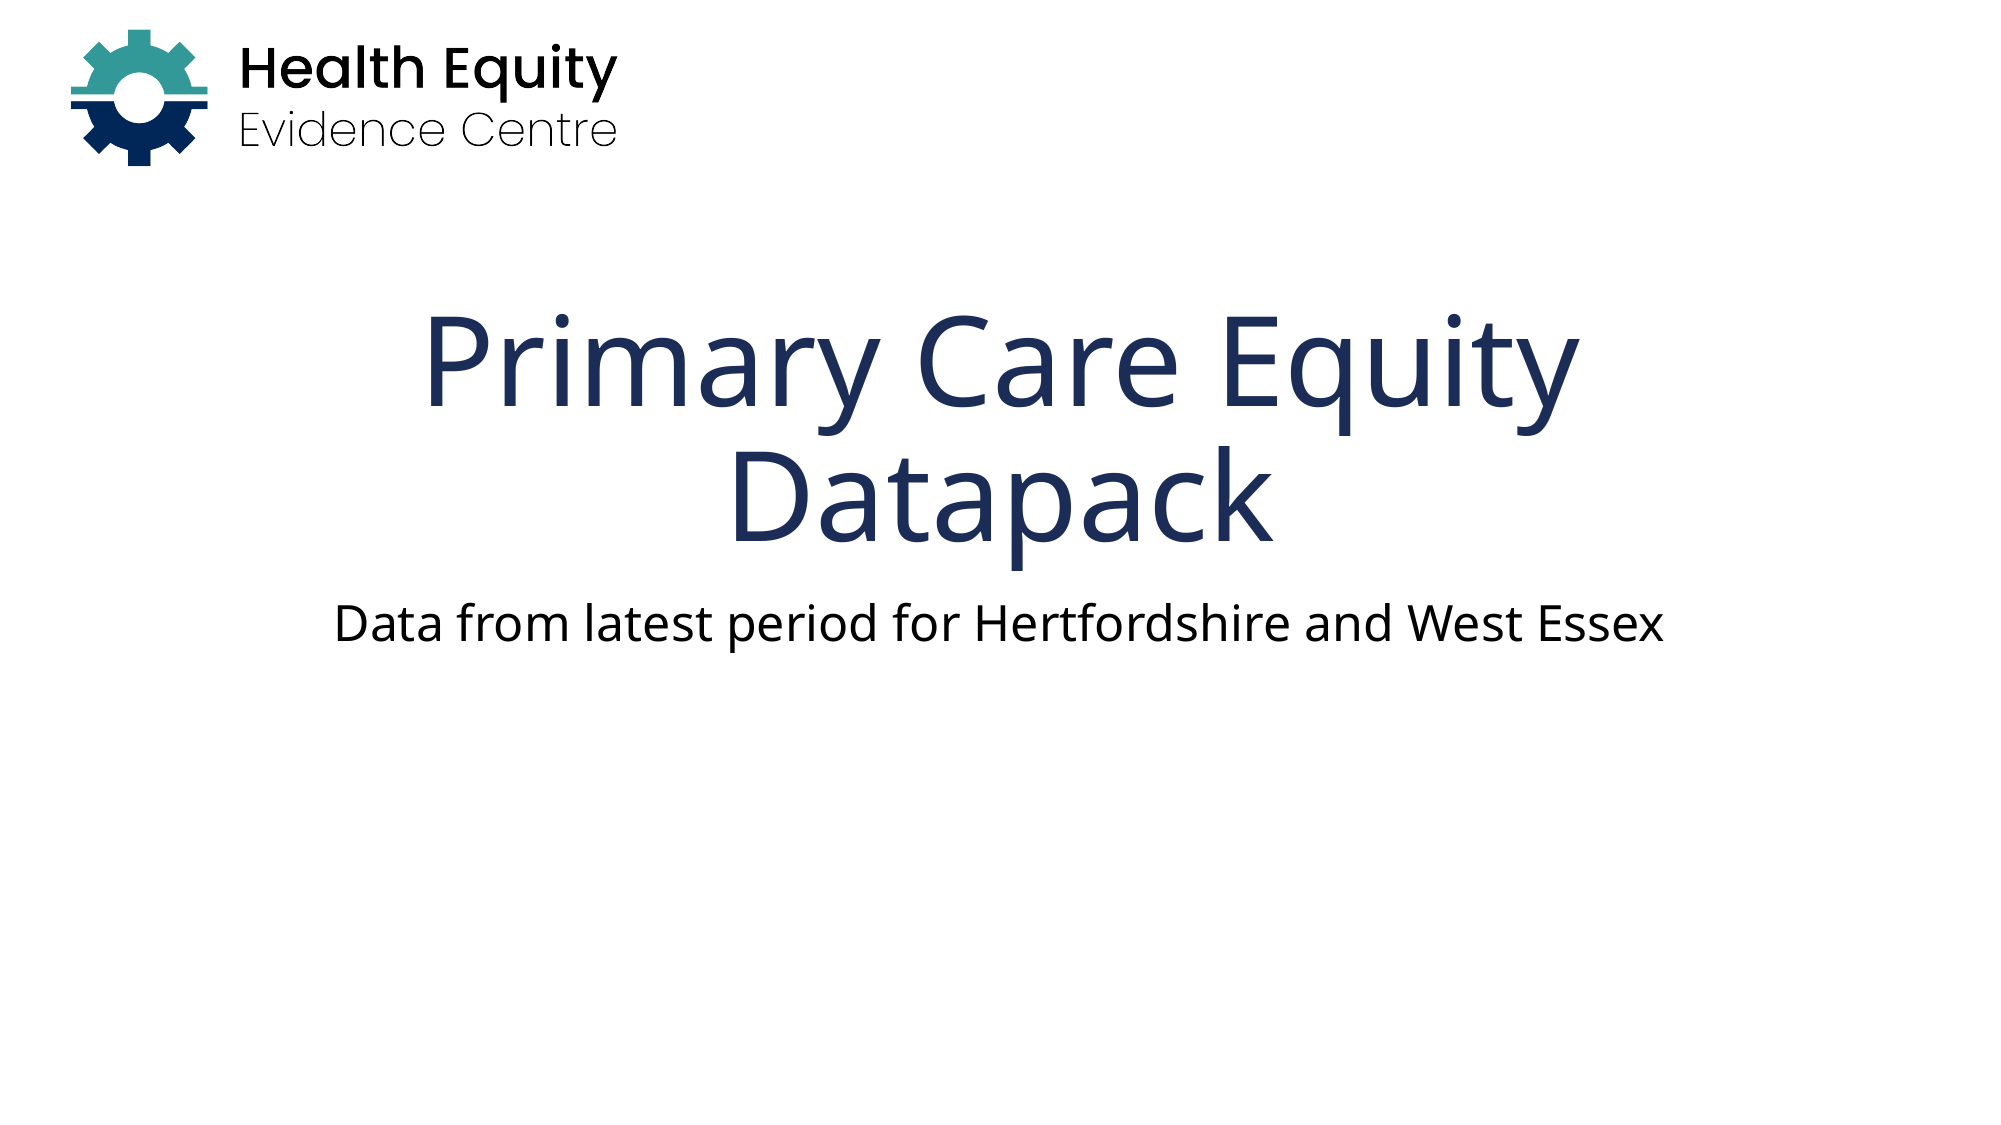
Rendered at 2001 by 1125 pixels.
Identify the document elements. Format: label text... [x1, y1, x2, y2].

title Primary Care Equity Datapack [249, 184, 1750, 576]
subtitle Data from latest period for Hertfordshire and West Essex [249, 590, 1750, 863]
picture [68, 22, 627, 170]
